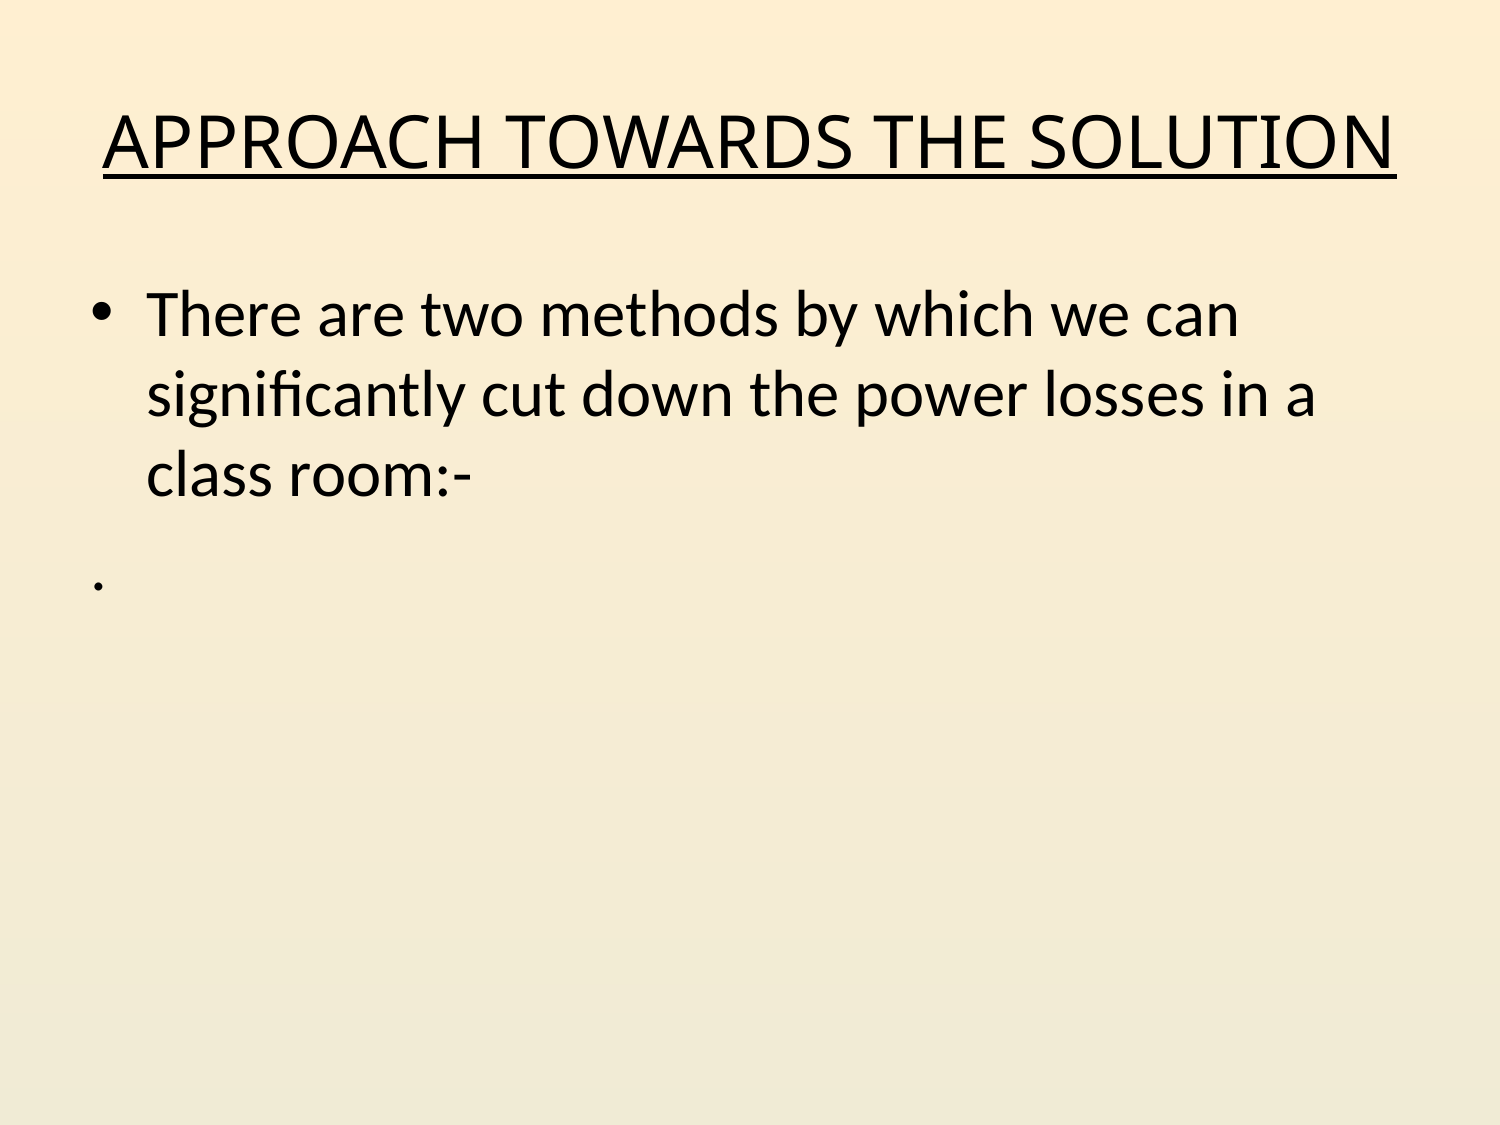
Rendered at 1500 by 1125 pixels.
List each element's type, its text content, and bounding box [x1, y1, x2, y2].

title APPROACH TOWARDS THE SOLUTION [75, 45, 1425, 233]
list There are two methods by which we can significantly cut down the power losses in a class room:- . [75, 262, 1425, 1005]
